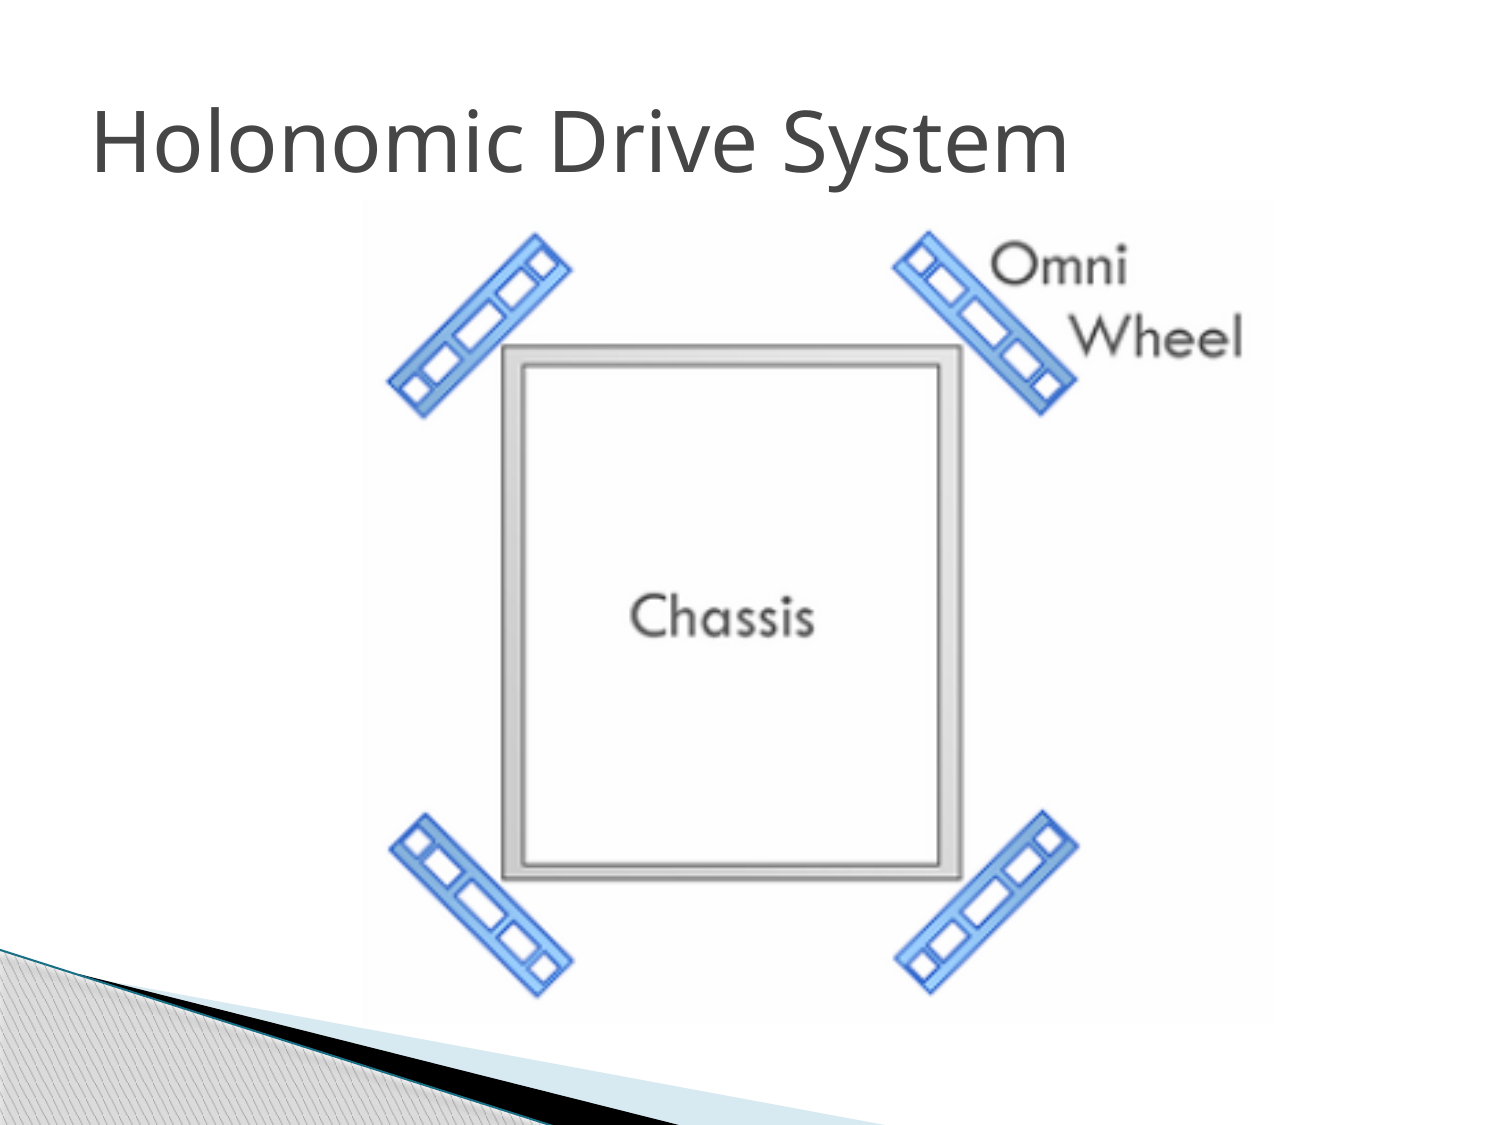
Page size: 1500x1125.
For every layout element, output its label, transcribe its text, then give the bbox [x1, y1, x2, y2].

title Holonomic Drive System [75, 45, 1425, 233]
picture [362, 199, 1276, 1025]
